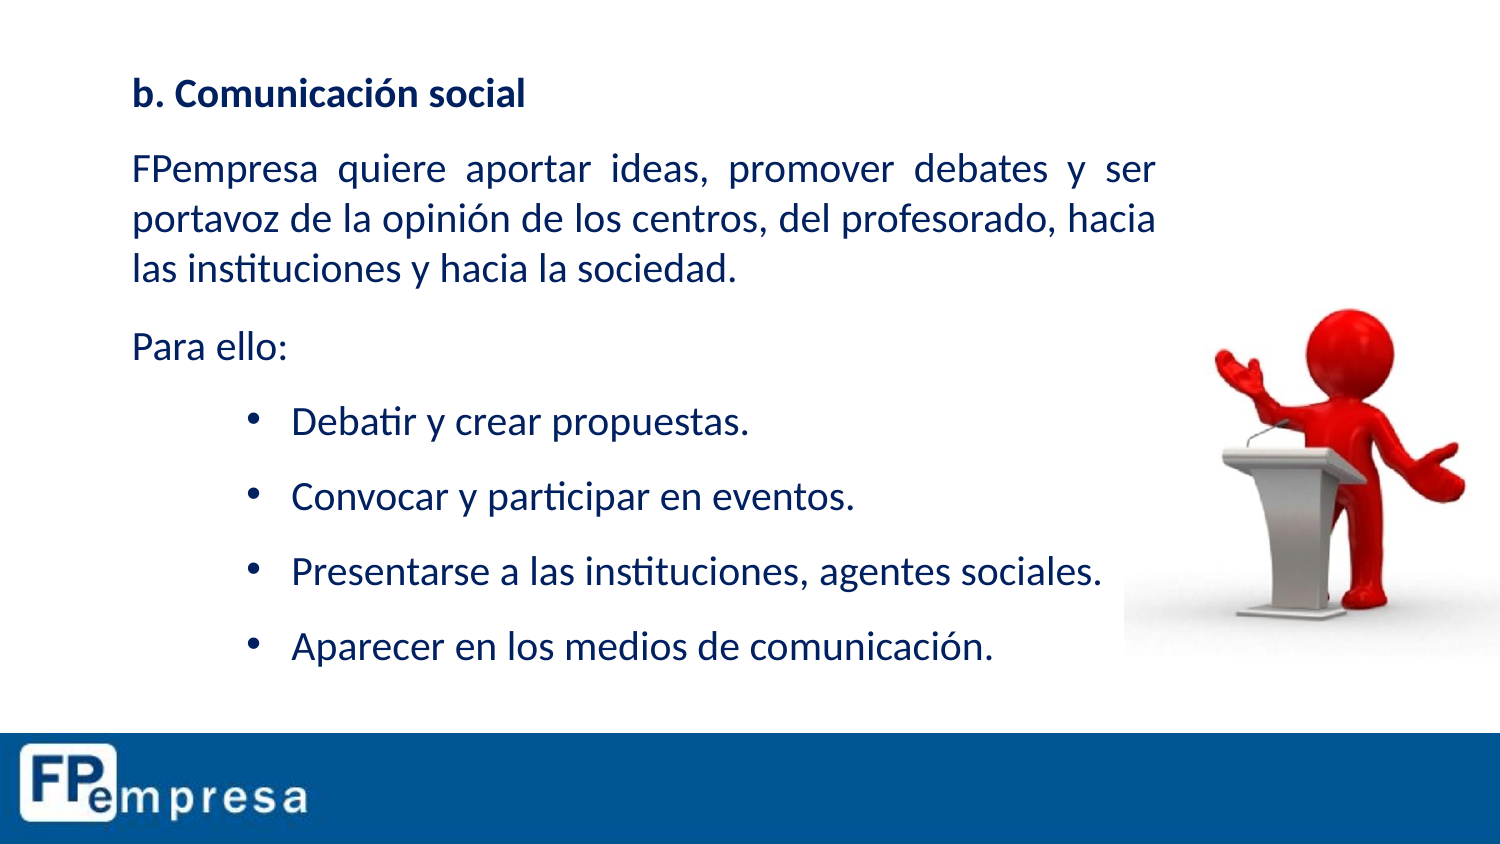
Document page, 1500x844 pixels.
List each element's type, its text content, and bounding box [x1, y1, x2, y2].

picture [1123, 280, 1500, 657]
text_box b. Comunicación social FPempresa quiere aportar ideas, promover debates y ser portavoz de la opinión de los centros, del profesorado, hacia las instituciones y hacia la sociedad. [117, 58, 1172, 299]
text_box Para ello: Debatir y crear propuestas. Convocar y participar en eventos. Presentarse a las instituciones, agentes sociales. Aparecer en los medios de comunicación. [117, 311, 1184, 676]
picture [0, 733, 1500, 844]
